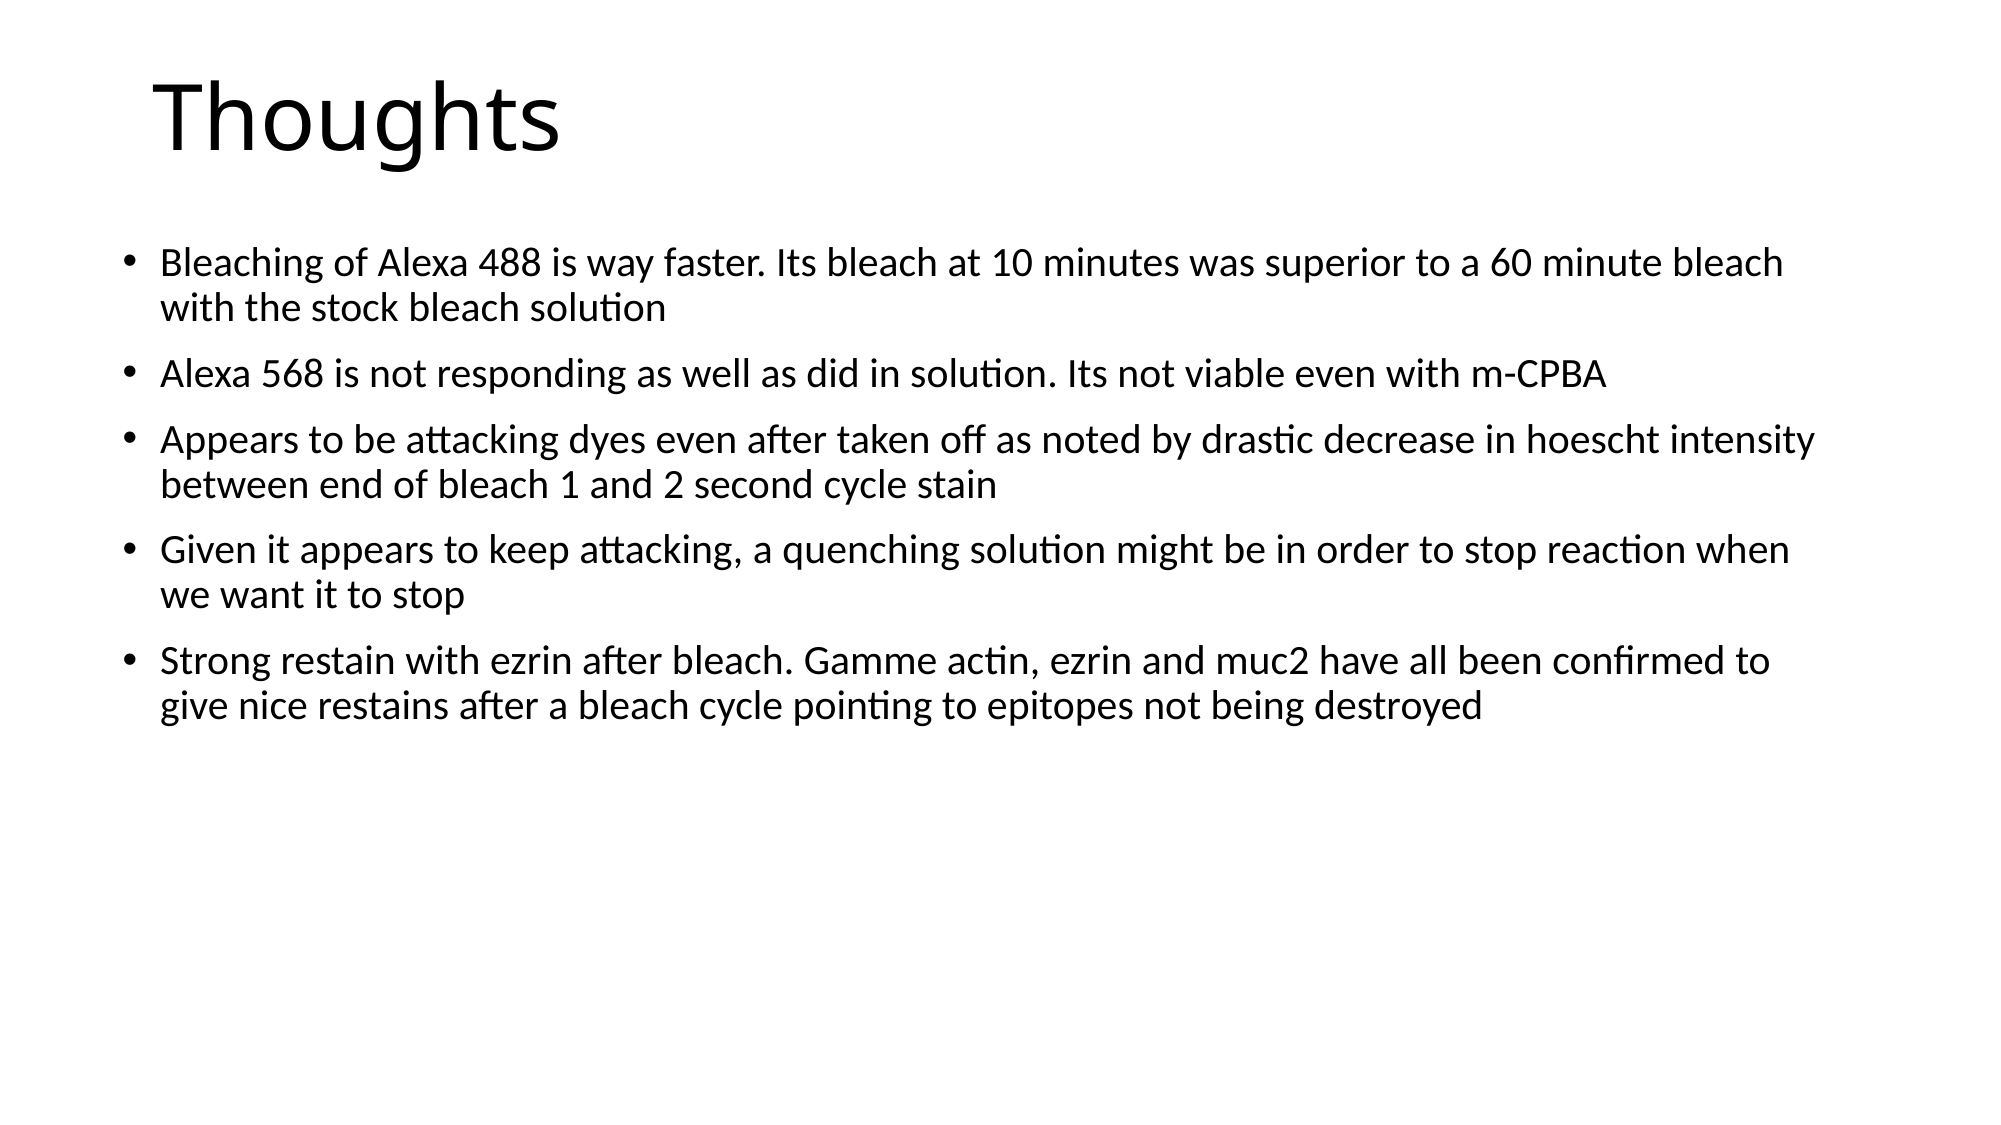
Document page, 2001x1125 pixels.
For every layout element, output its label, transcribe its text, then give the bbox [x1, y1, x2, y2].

list Bleaching of Alexa 488 is way faster. Its bleach at 10 minutes was superior to a 60 minute bleach with the stock bleach solution Alexa 568 is not responding as well as did in solution. Its not viable even with m-CPBA Appears to be attacking dyes even after taken off as noted by drastic decrease in hoescht intensity between end of bleach 1 and 2 second cycle stain Given it appears to keep attacking, a quenching solution might be in order to stop reaction when we want it to stop Strong restain with ezrin after bleach. Gamme actin, ezrin and muc2 have all been confirmed to give nice restains after a bleach cycle pointing to epitopes not being destroyed [107, 232, 1833, 947]
title Thoughts [137, 59, 1863, 182]
